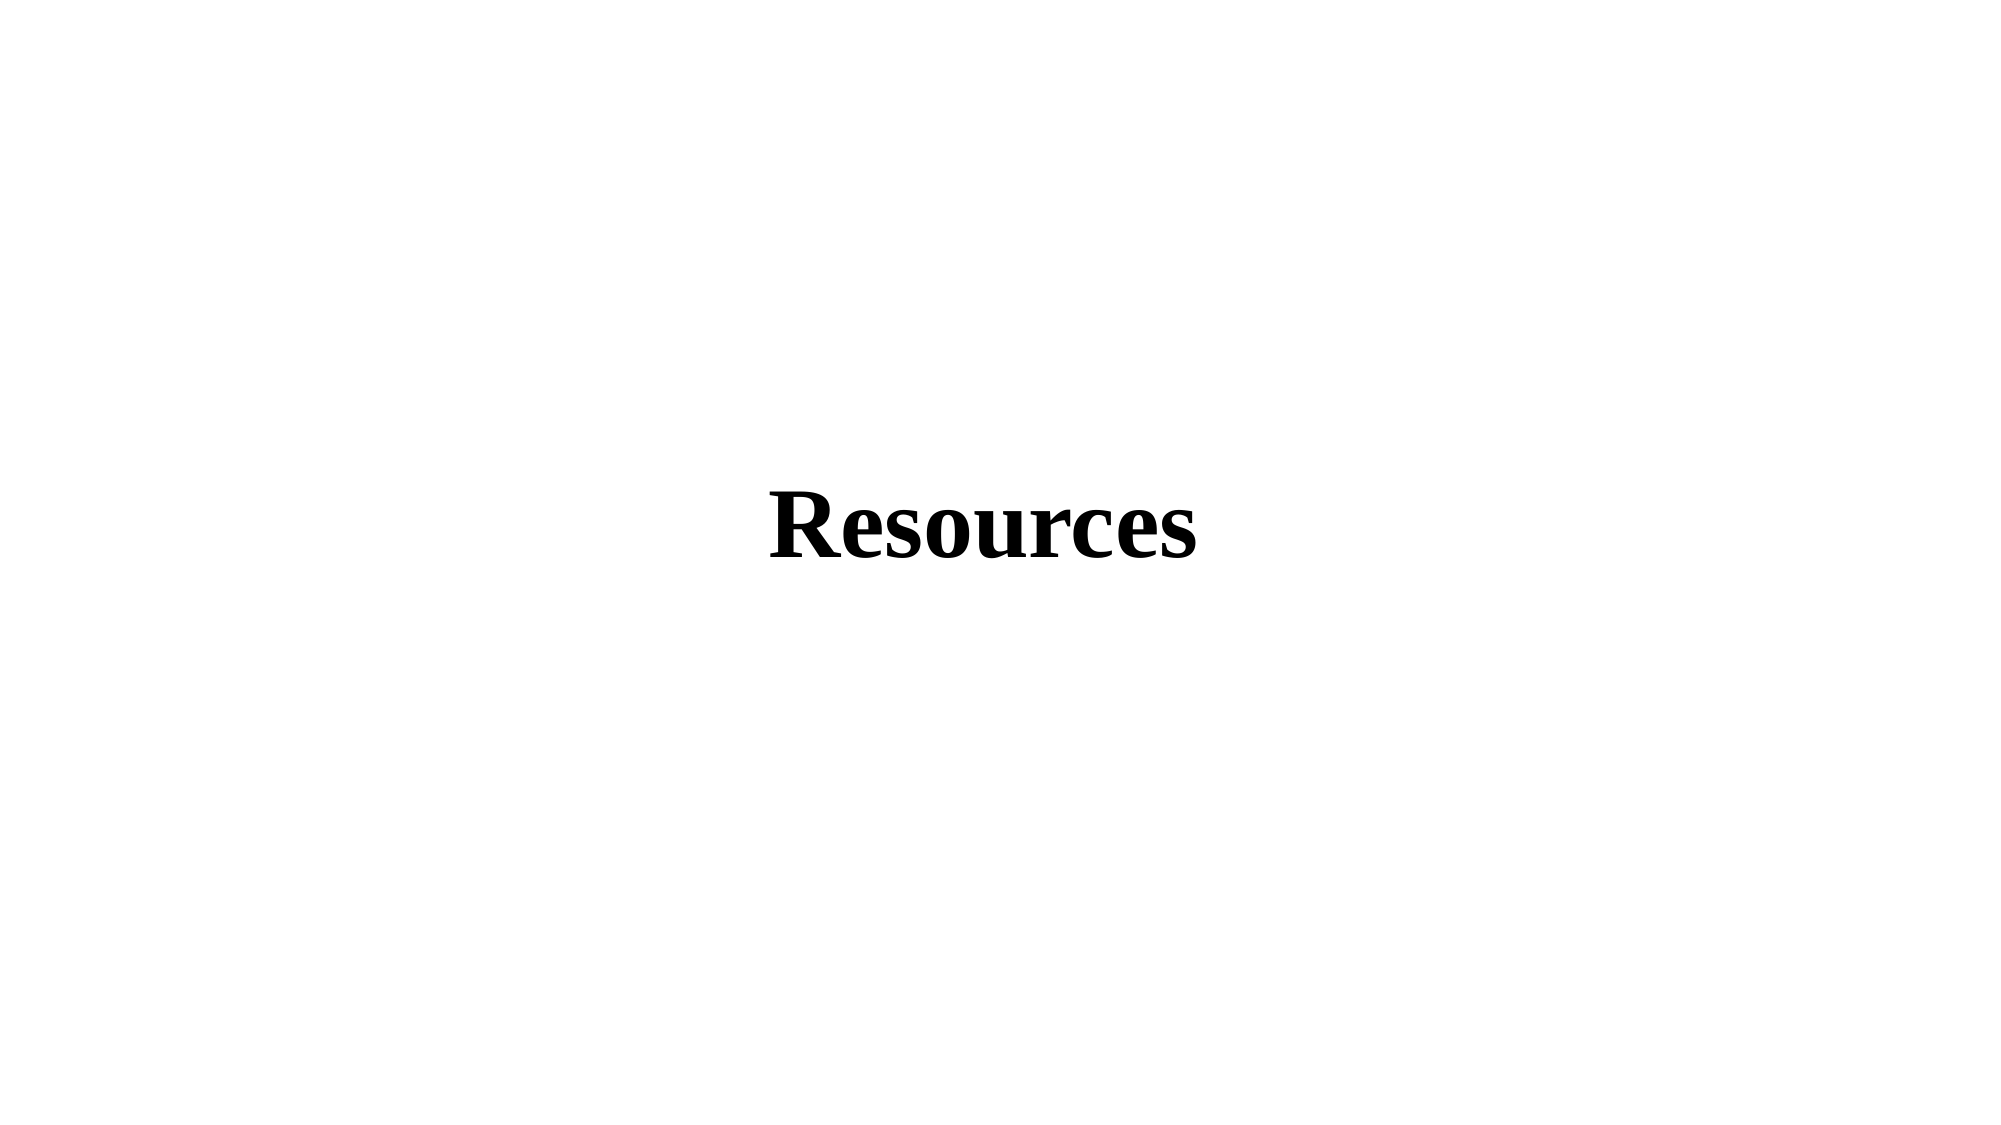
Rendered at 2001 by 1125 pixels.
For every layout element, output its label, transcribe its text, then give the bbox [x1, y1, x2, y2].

title Resources [766, 455, 1202, 646]
